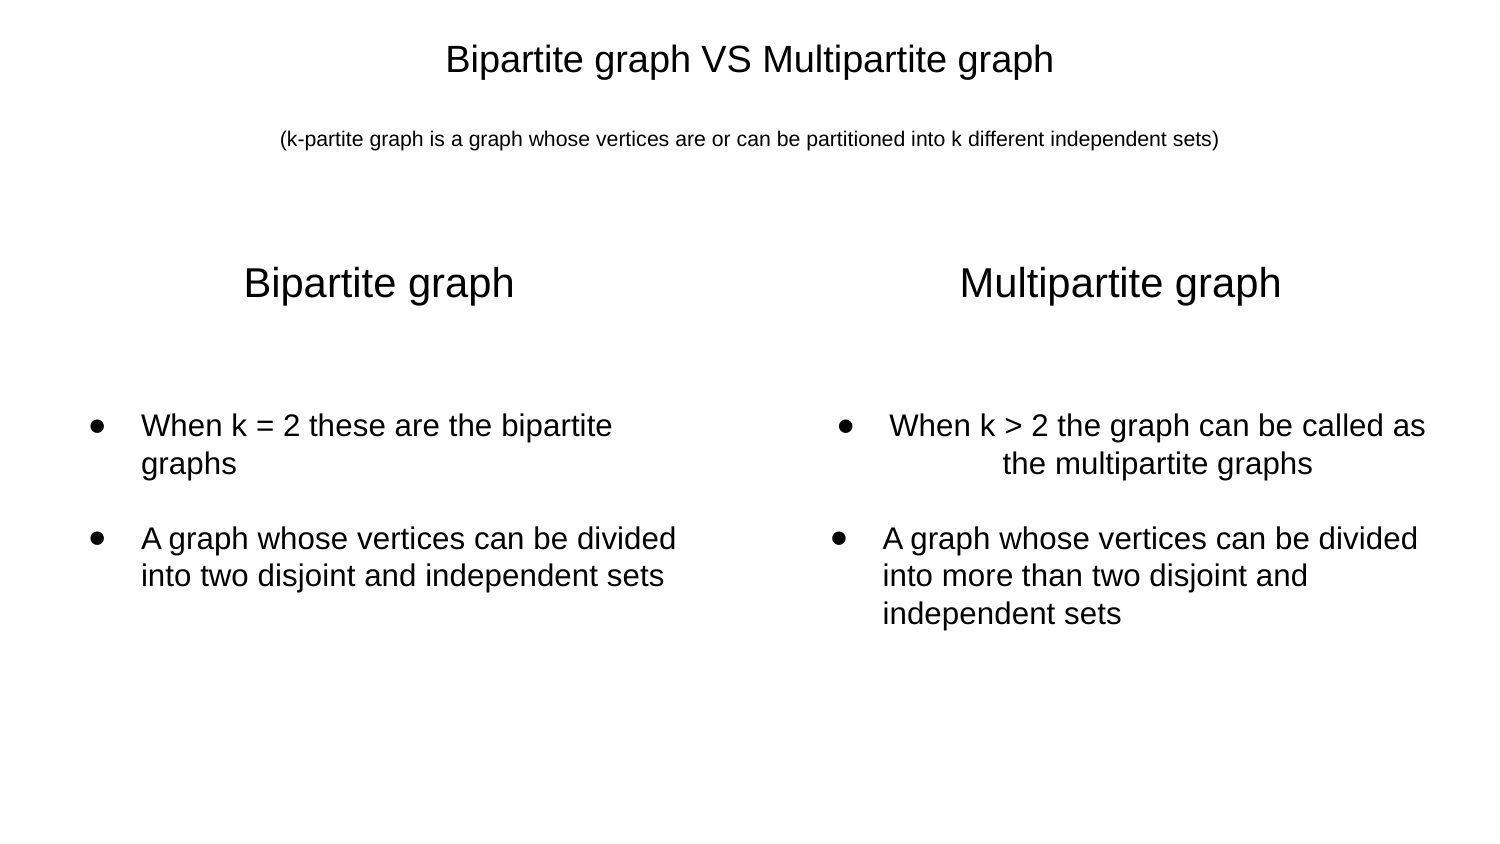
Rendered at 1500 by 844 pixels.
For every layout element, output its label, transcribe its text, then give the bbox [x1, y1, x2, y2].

title Bipartite graph VS Multipartite graph (k-partite graph is a graph whose vertices are or can be partitioned into k different independent sets) [51, 19, 1449, 167]
list Multipartite graph When k > 2 the graph can be called as the multipartite graphs A graph whose vertices can be divided into more than two disjoint and independent sets [792, 240, 1449, 801]
list Bipartite graph When k = 2 these are the bipartite graphs A graph whose vertices can be divided into two disjoint and independent sets [51, 240, 708, 801]
